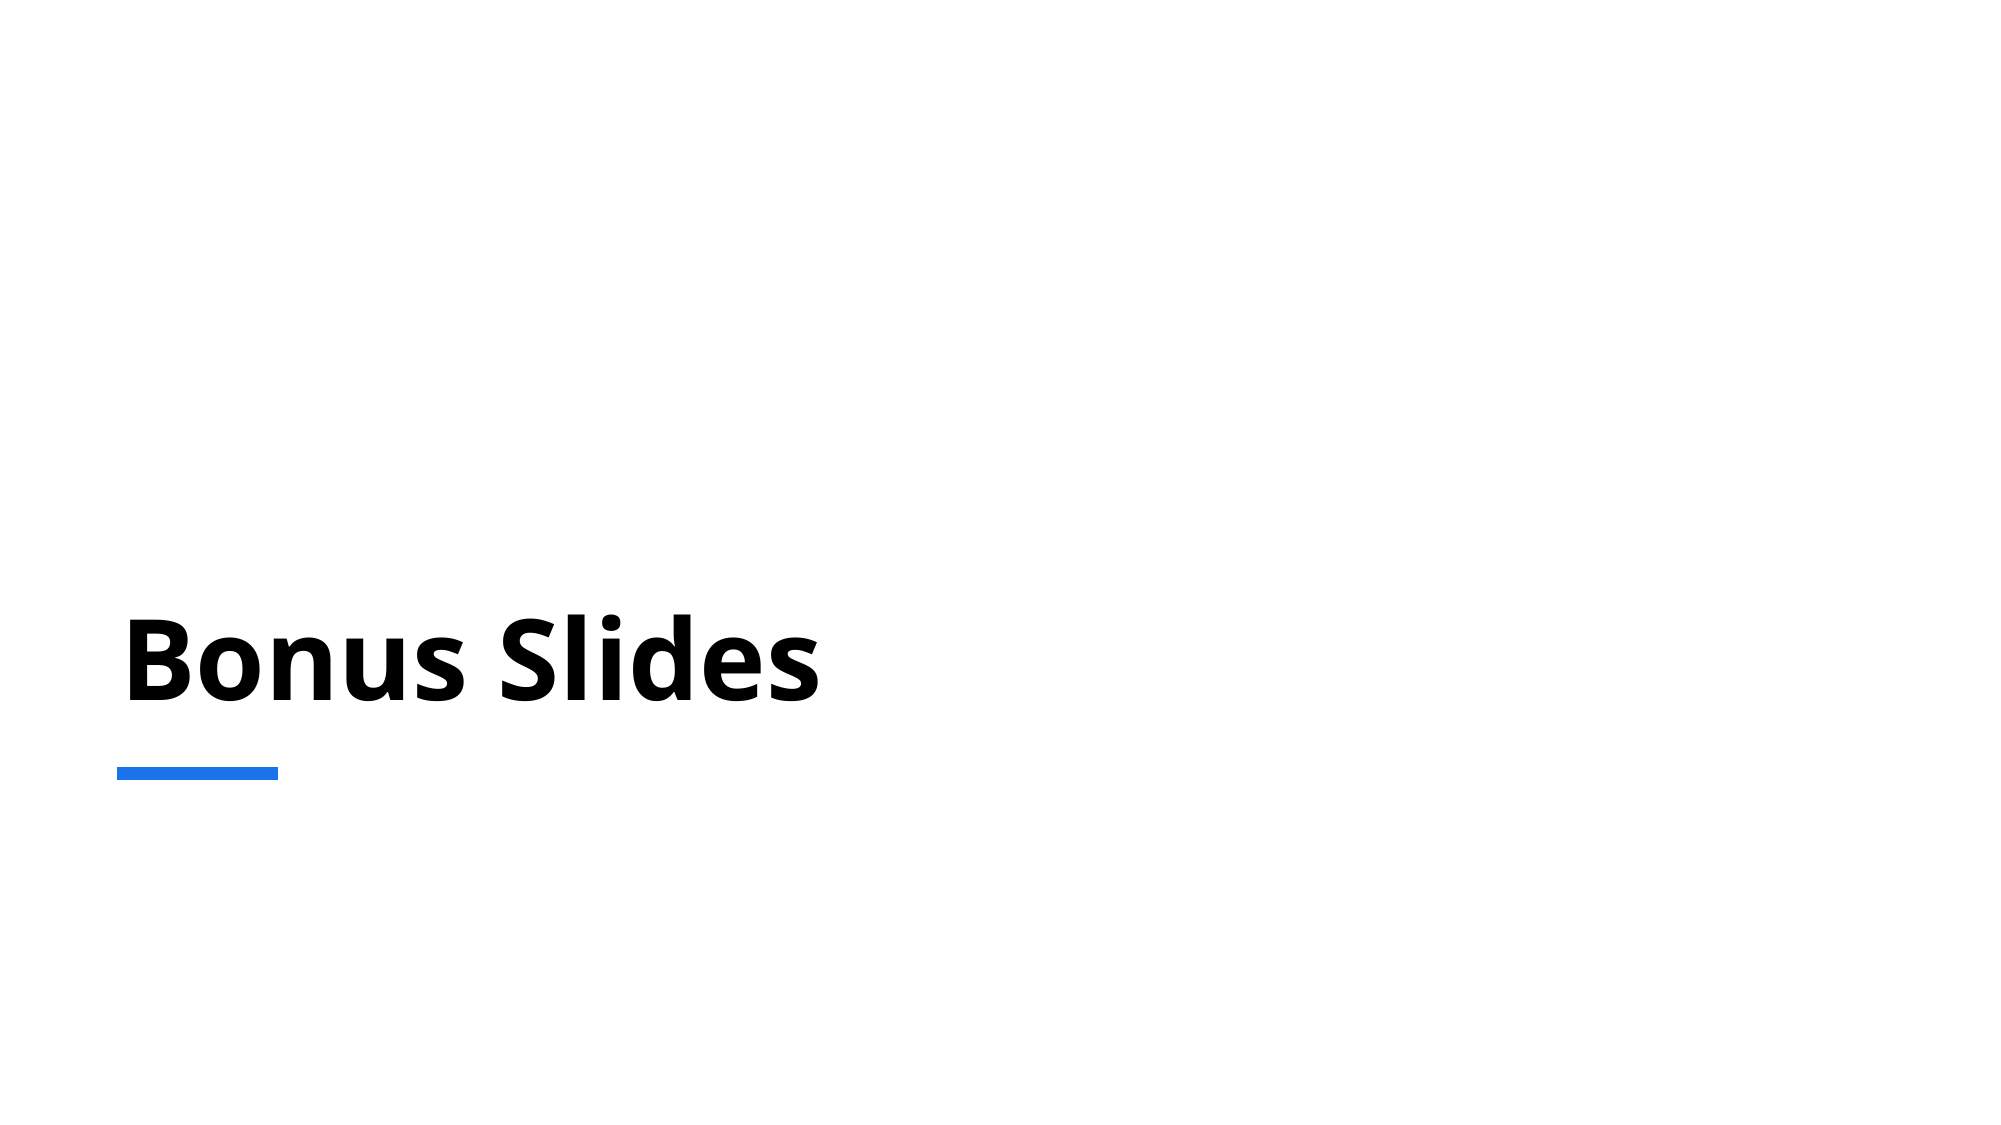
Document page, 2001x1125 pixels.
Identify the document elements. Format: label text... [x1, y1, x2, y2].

title Bonus Slides [105, 211, 1617, 731]
